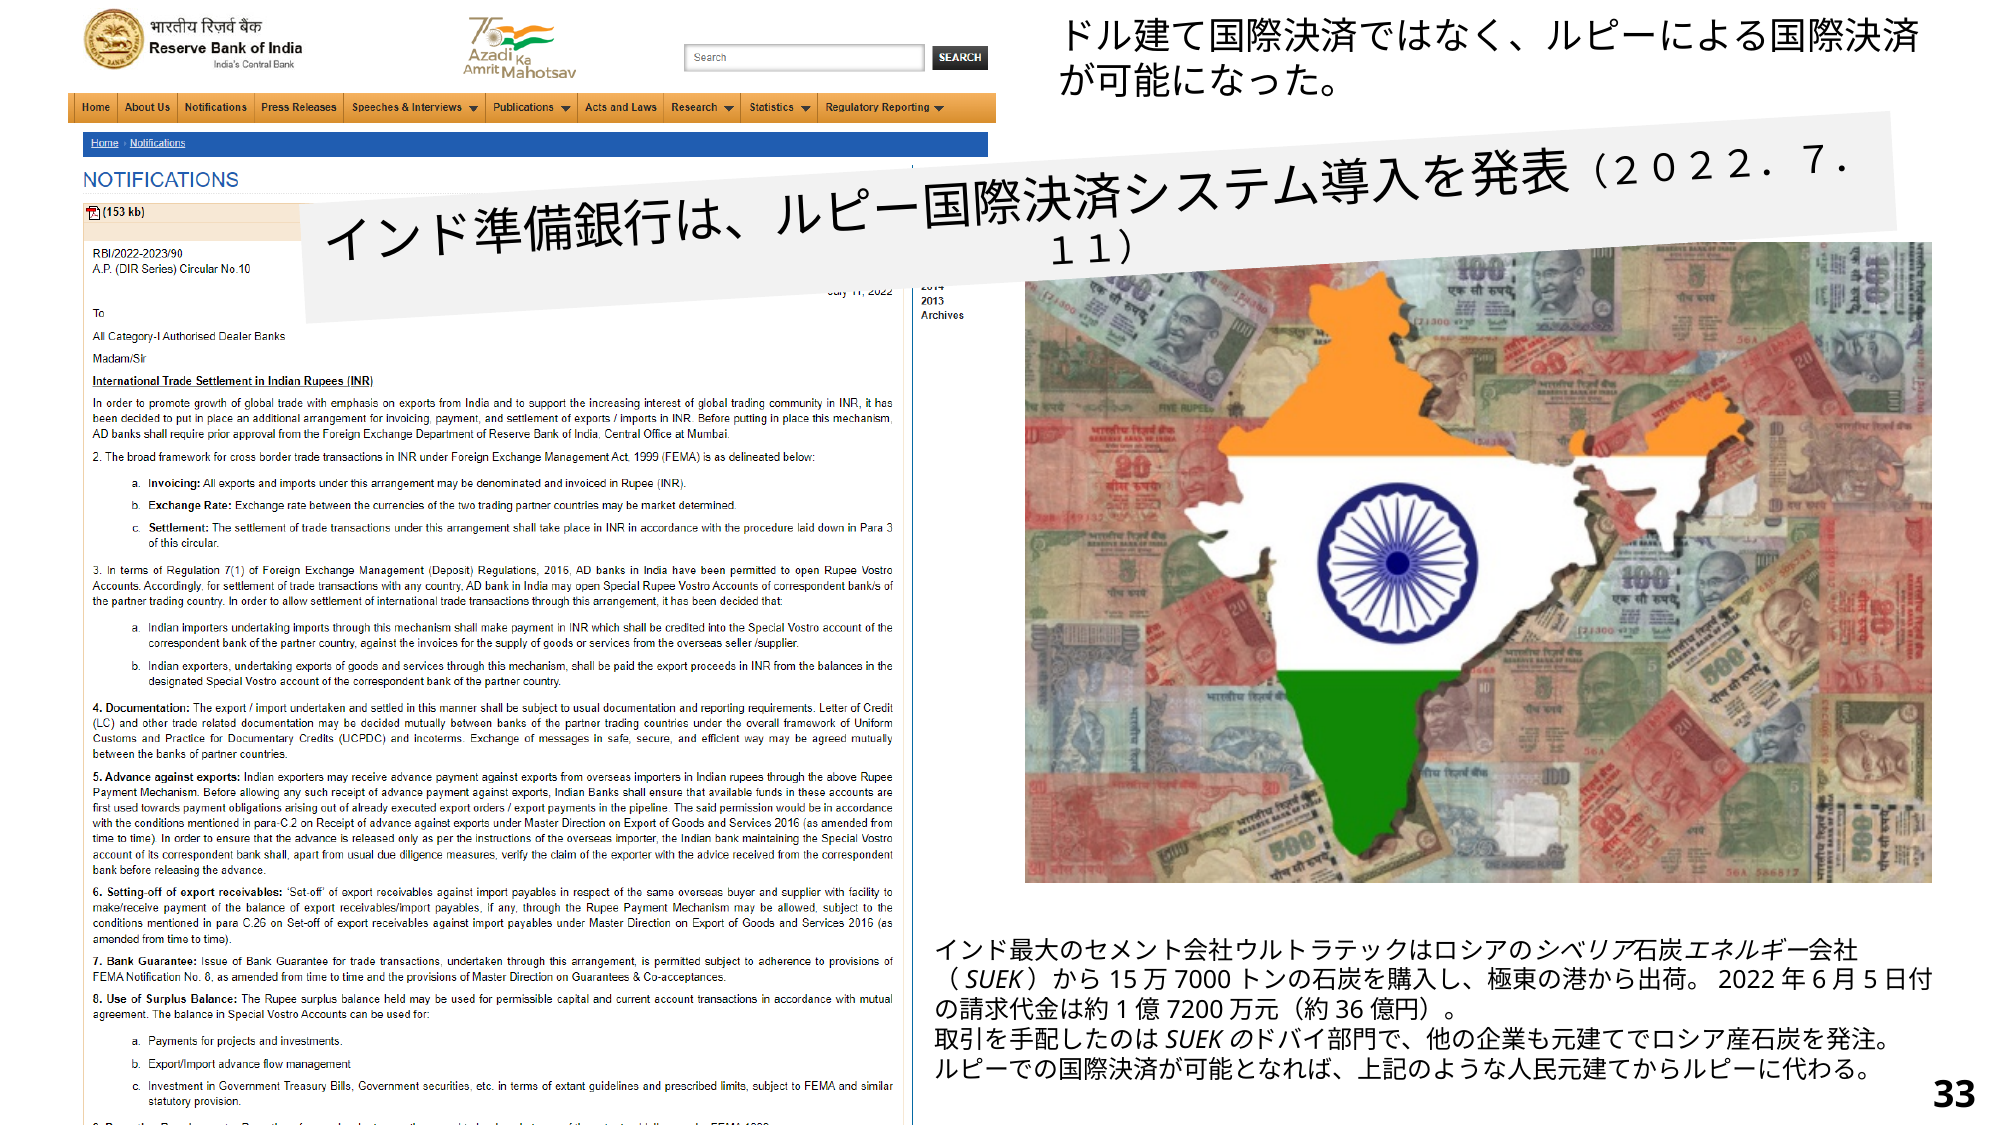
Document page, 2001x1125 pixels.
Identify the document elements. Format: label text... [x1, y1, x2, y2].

text_box インド最大のセメント会社ウルトラテックはロシアのシベリア石炭エネルギー会社（SUEK）から15万7000トンの石炭を購入し、極東の港から出荷。2022年6月5日付の請求代金は約1億7200万元（約36億円）。 取引を手配したのはSUEKのドバイ部門で、他の企業も元建てでロシア産石炭を発注。 ルピーでの国際決済が可能となれば、上記のような人民元建てからルピーに代わる。 [996, 926, 1960, 1092]
text_box ドル建て国際決済ではなく、ルピーによる国際決済が可能になった。 [1043, 4, 1960, 110]
slide_number 33 [1909, 1065, 2000, 1125]
text_box インド準備銀行は、ルピー国際決済システム導入を発表（２０２２．７．１１） [996, 110, 1898, 284]
picture [67, 1, 996, 1125]
picture [1025, 242, 1932, 883]
